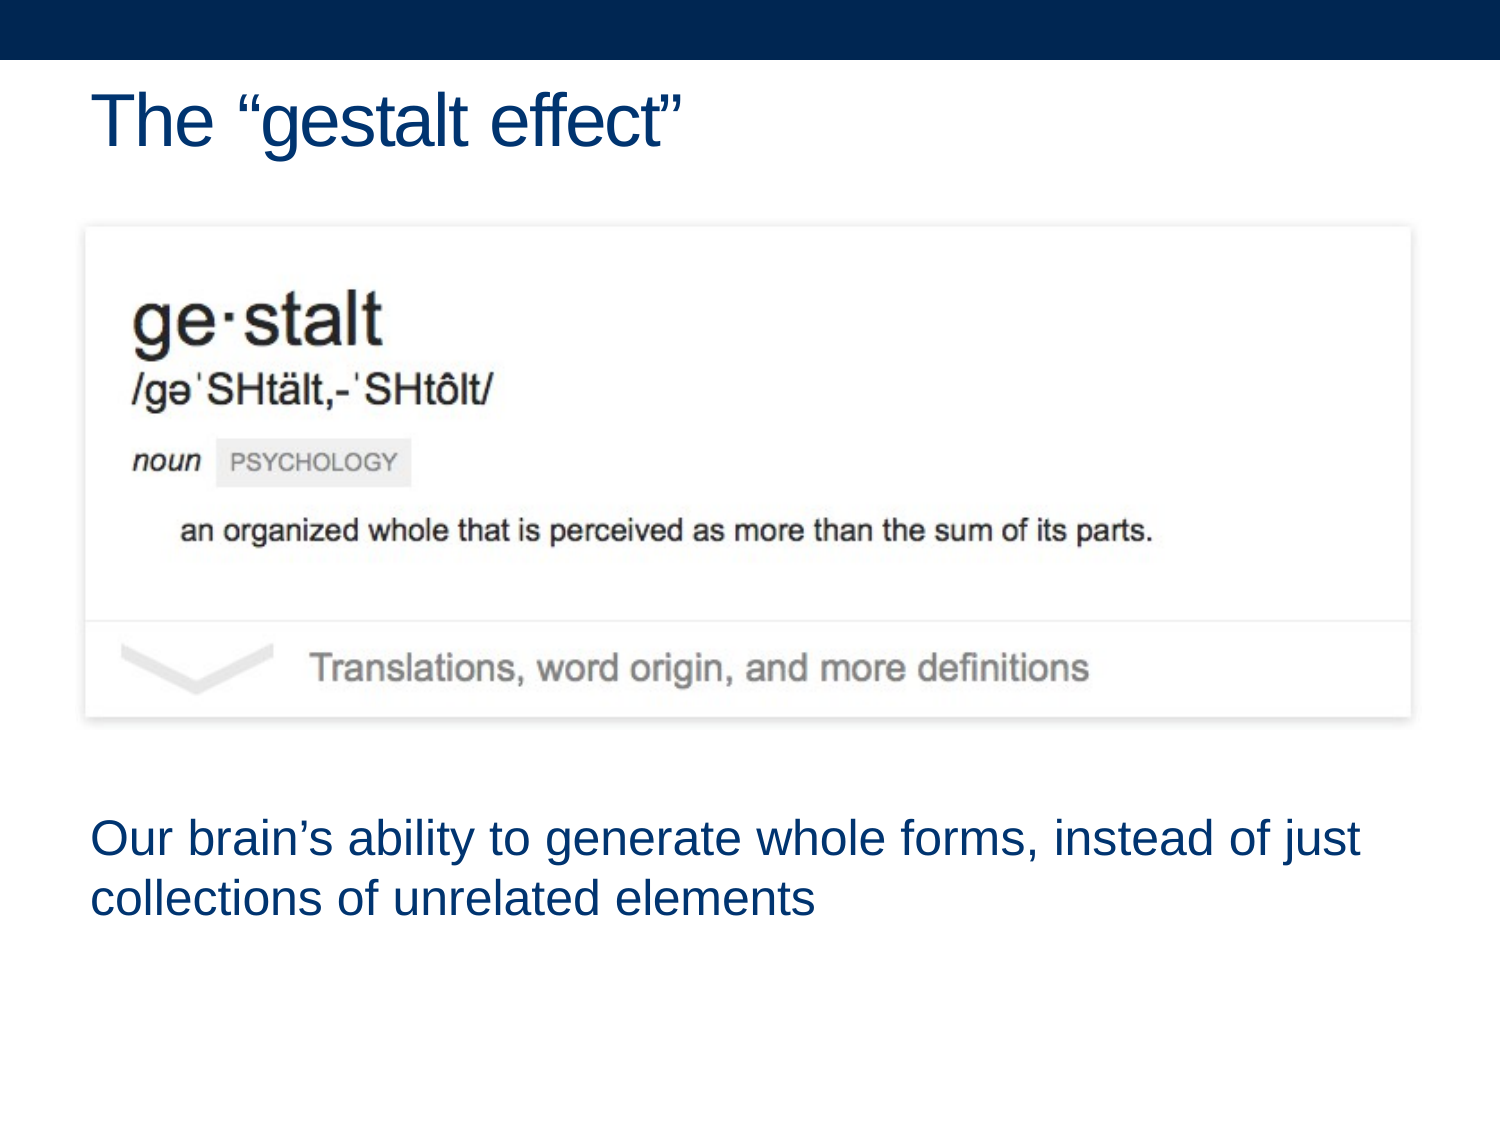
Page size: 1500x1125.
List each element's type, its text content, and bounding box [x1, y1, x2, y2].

picture [74, 218, 1422, 731]
text_box Our brain’s ability to generate whole forms, instead of just collections of unrelated elements [87, 803, 1365, 925]
title The “gestalt effect” [87, 69, 1445, 260]
